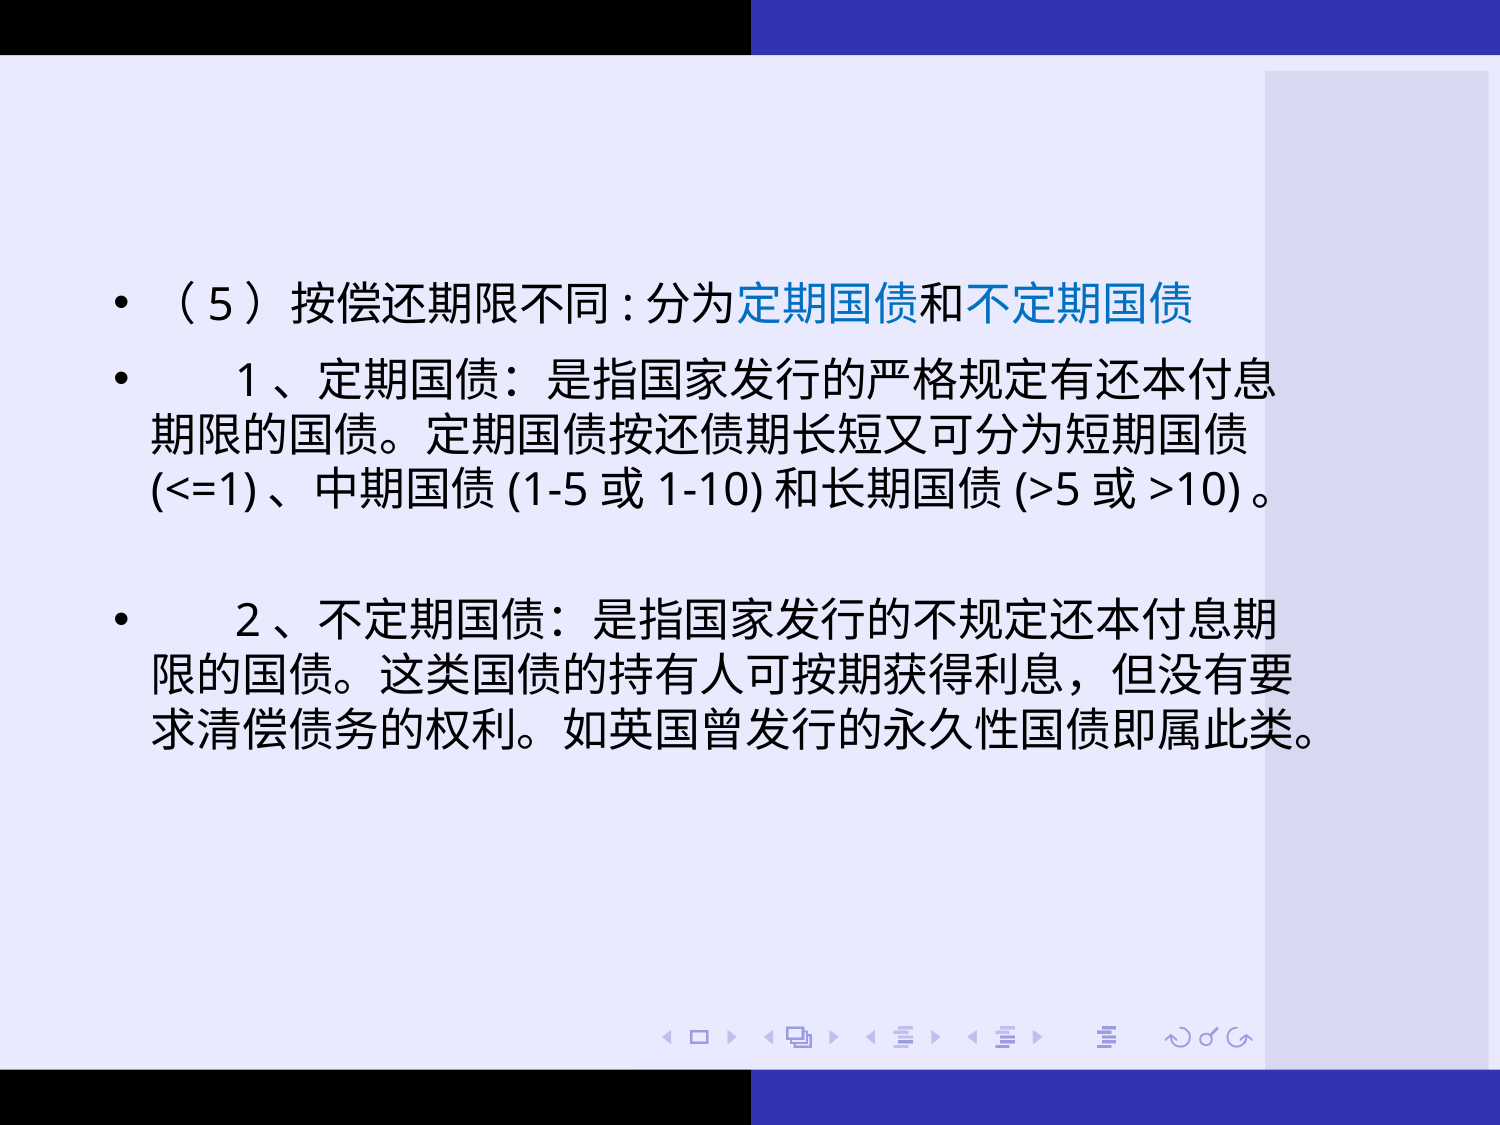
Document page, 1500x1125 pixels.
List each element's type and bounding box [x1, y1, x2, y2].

text_box [0, 0, 1500, 1125]
